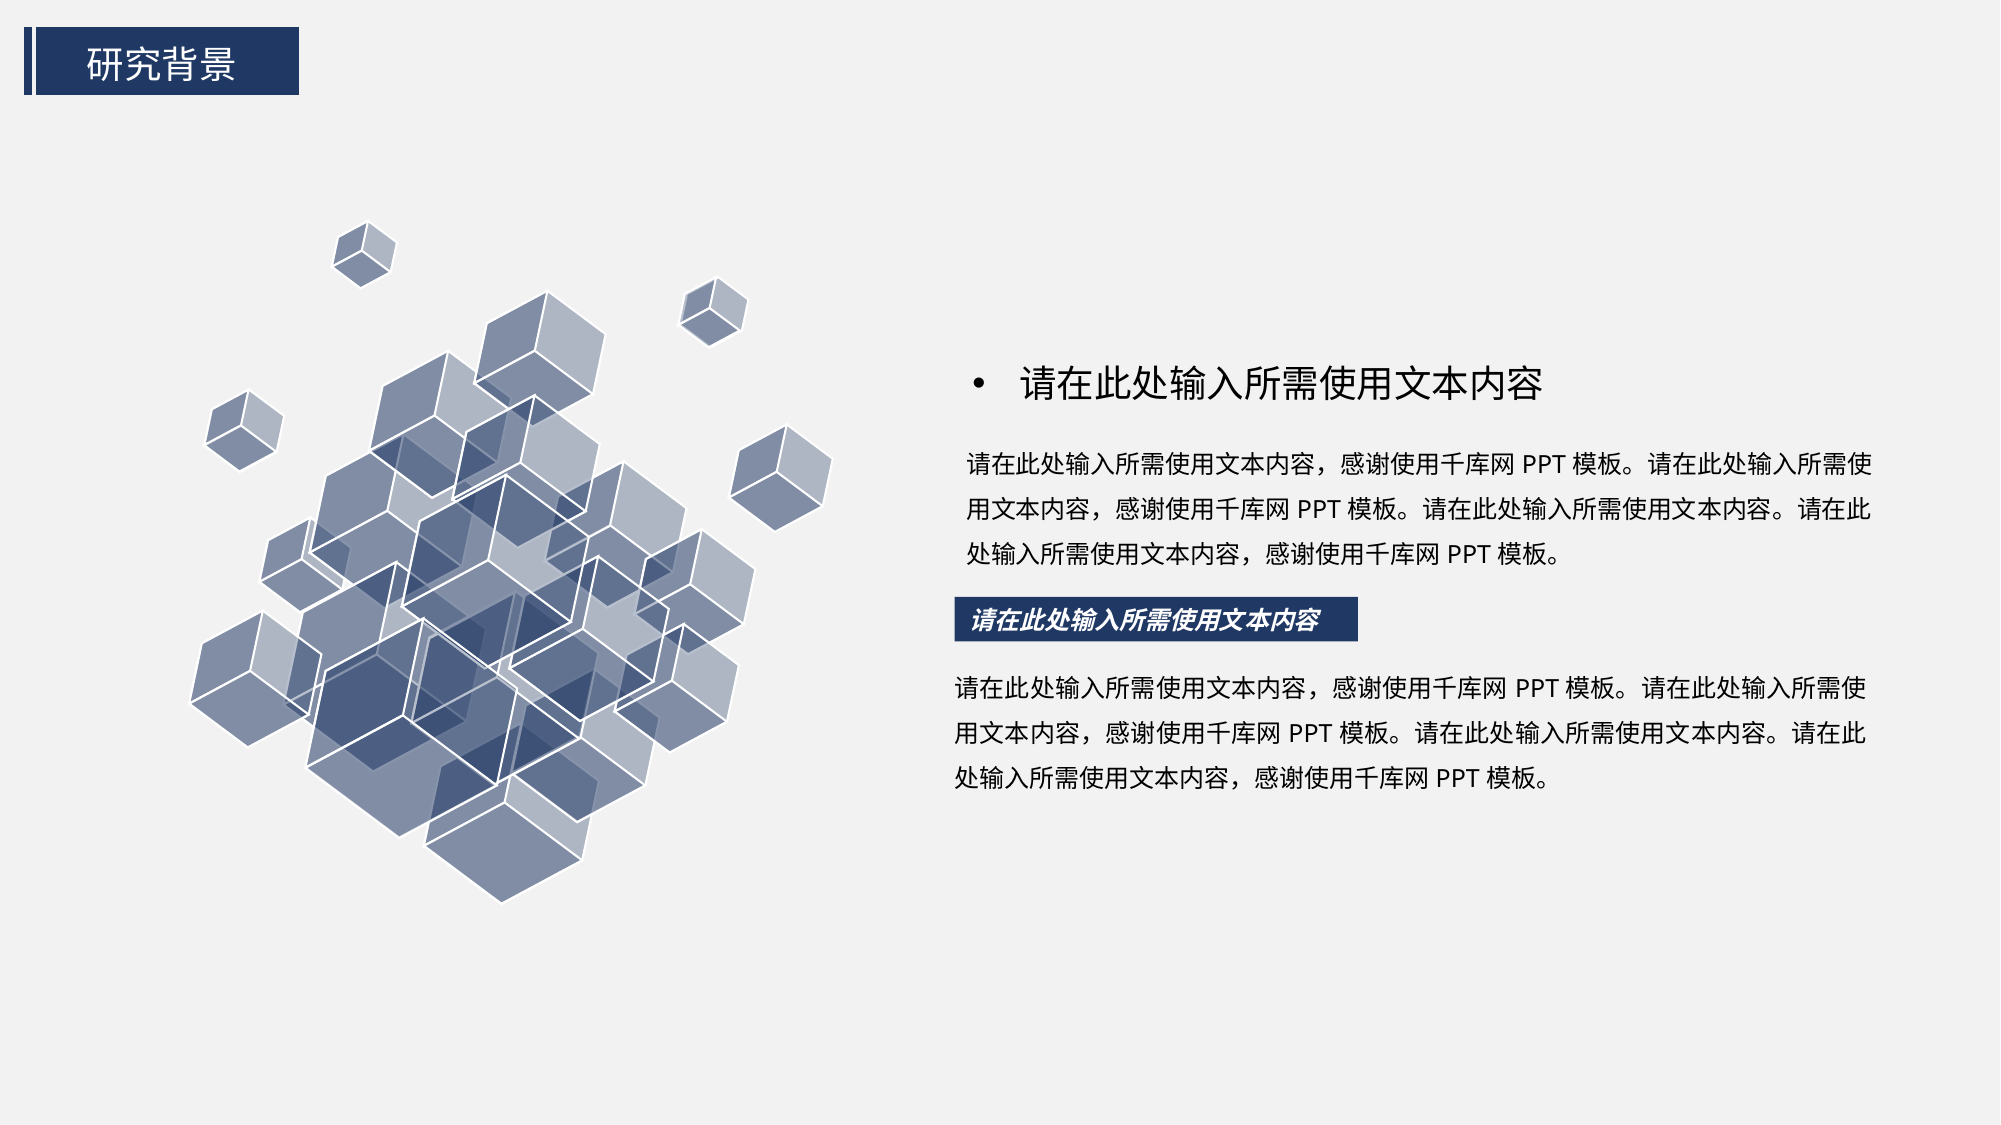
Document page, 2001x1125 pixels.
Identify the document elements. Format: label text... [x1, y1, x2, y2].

text_box 请在此处输入所需使用文本内容 [957, 352, 1560, 413]
text_box 请在此处输入所需使用文本内容，感谢使用千库网PPT模板。请在此处输入所需使用文本内容，感谢使用千库网PPT模板。请在此处输入所需使用文本内容。请在此处输入所需使用文本内容，感谢使用千库网PPT模板。 [951, 426, 1901, 577]
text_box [954, 596, 1868, 790]
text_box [25, 27, 299, 95]
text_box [189, 220, 833, 904]
